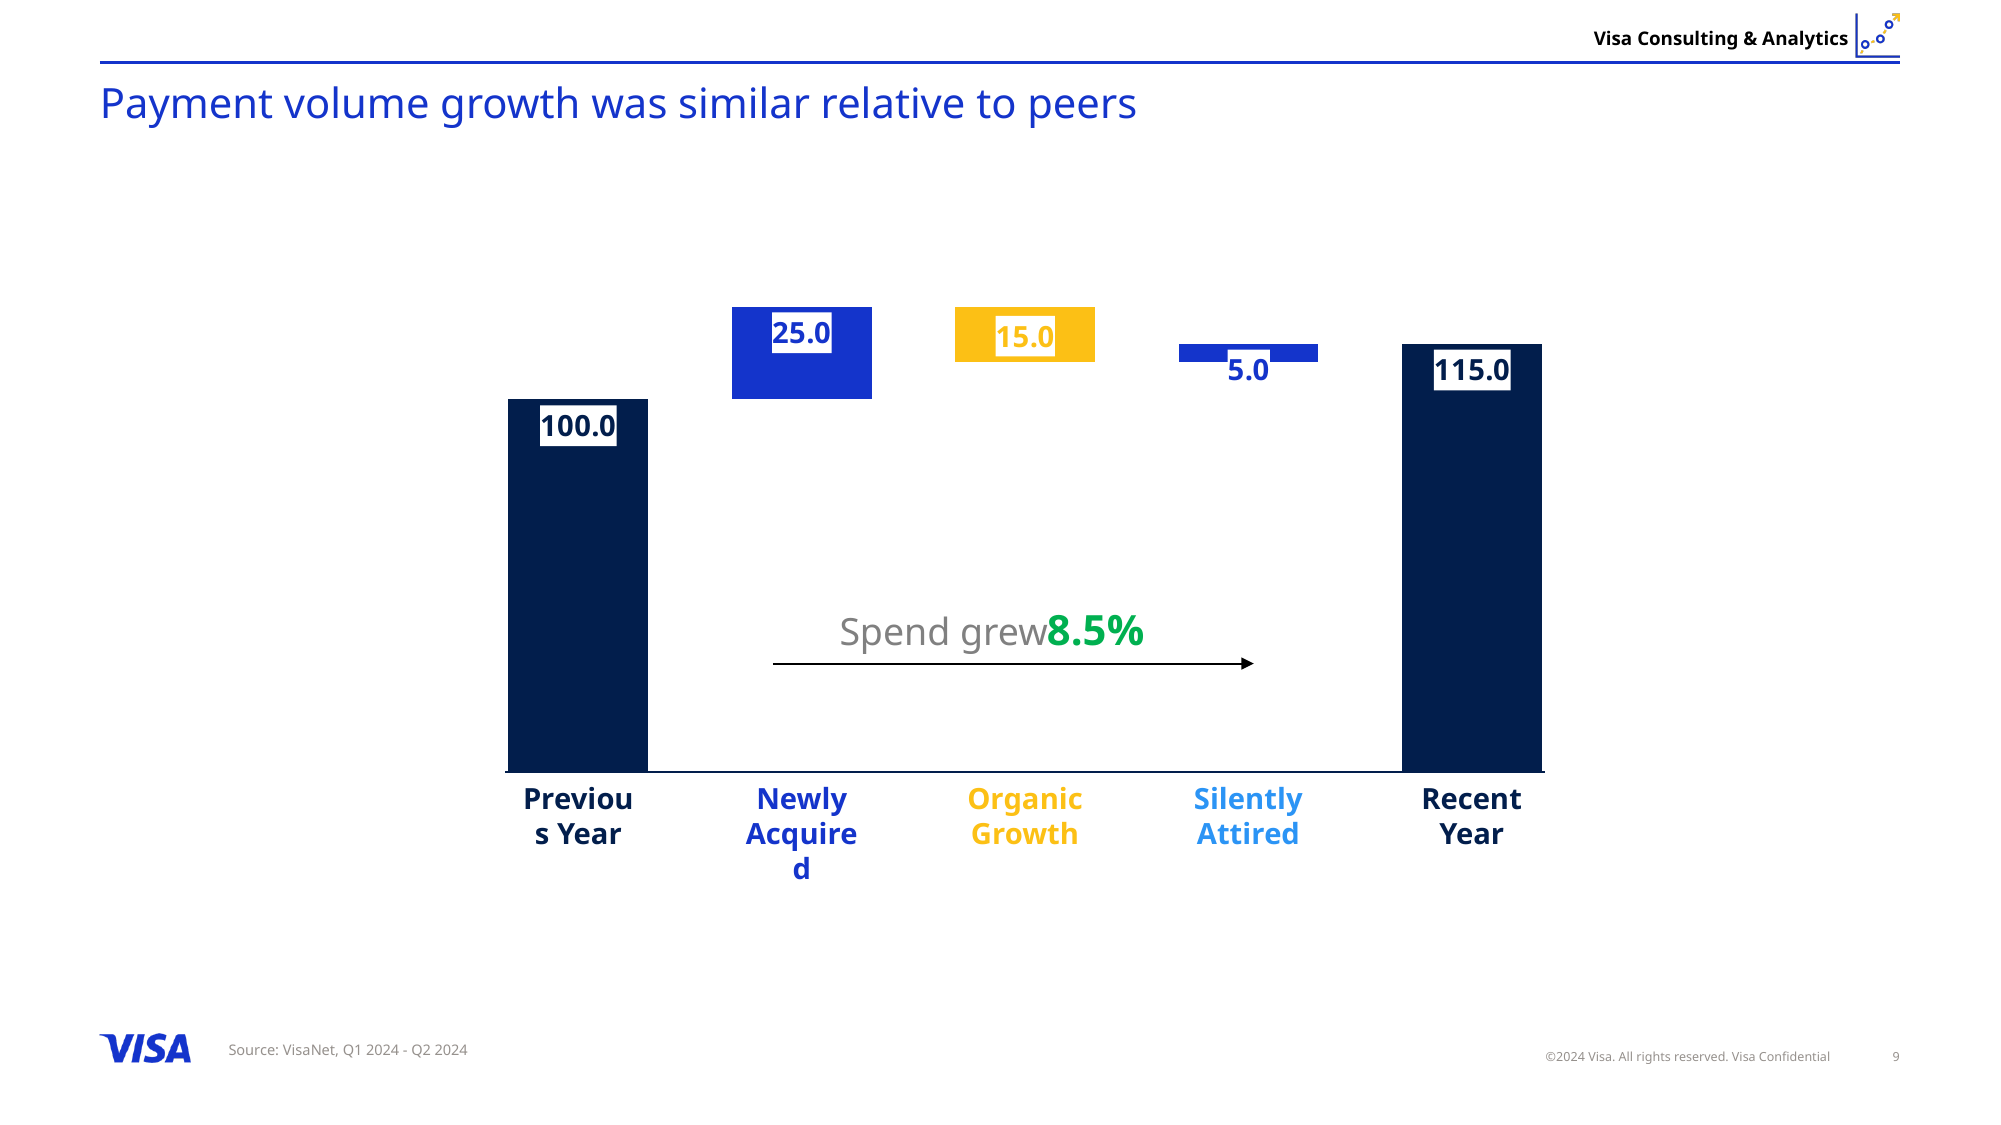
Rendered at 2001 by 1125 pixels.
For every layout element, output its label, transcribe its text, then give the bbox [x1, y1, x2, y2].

text_box Organic Growth [951, 824, 1099, 858]
list Source: VisaNet, Q1 2024 - Q2 2024 [228, 1041, 1273, 1085]
chart [167, 215, 1869, 824]
text_box Newly Acquired [728, 824, 876, 893]
text_box Silently Attired [1175, 824, 1322, 858]
text_box Recent Year [1398, 824, 1546, 858]
title Payment volume growth was similar relative to peers [99, 77, 1897, 165]
picture [99, 1033, 191, 1063]
picture [1851, 9, 1903, 62]
text_box Previous Year [505, 824, 652, 858]
